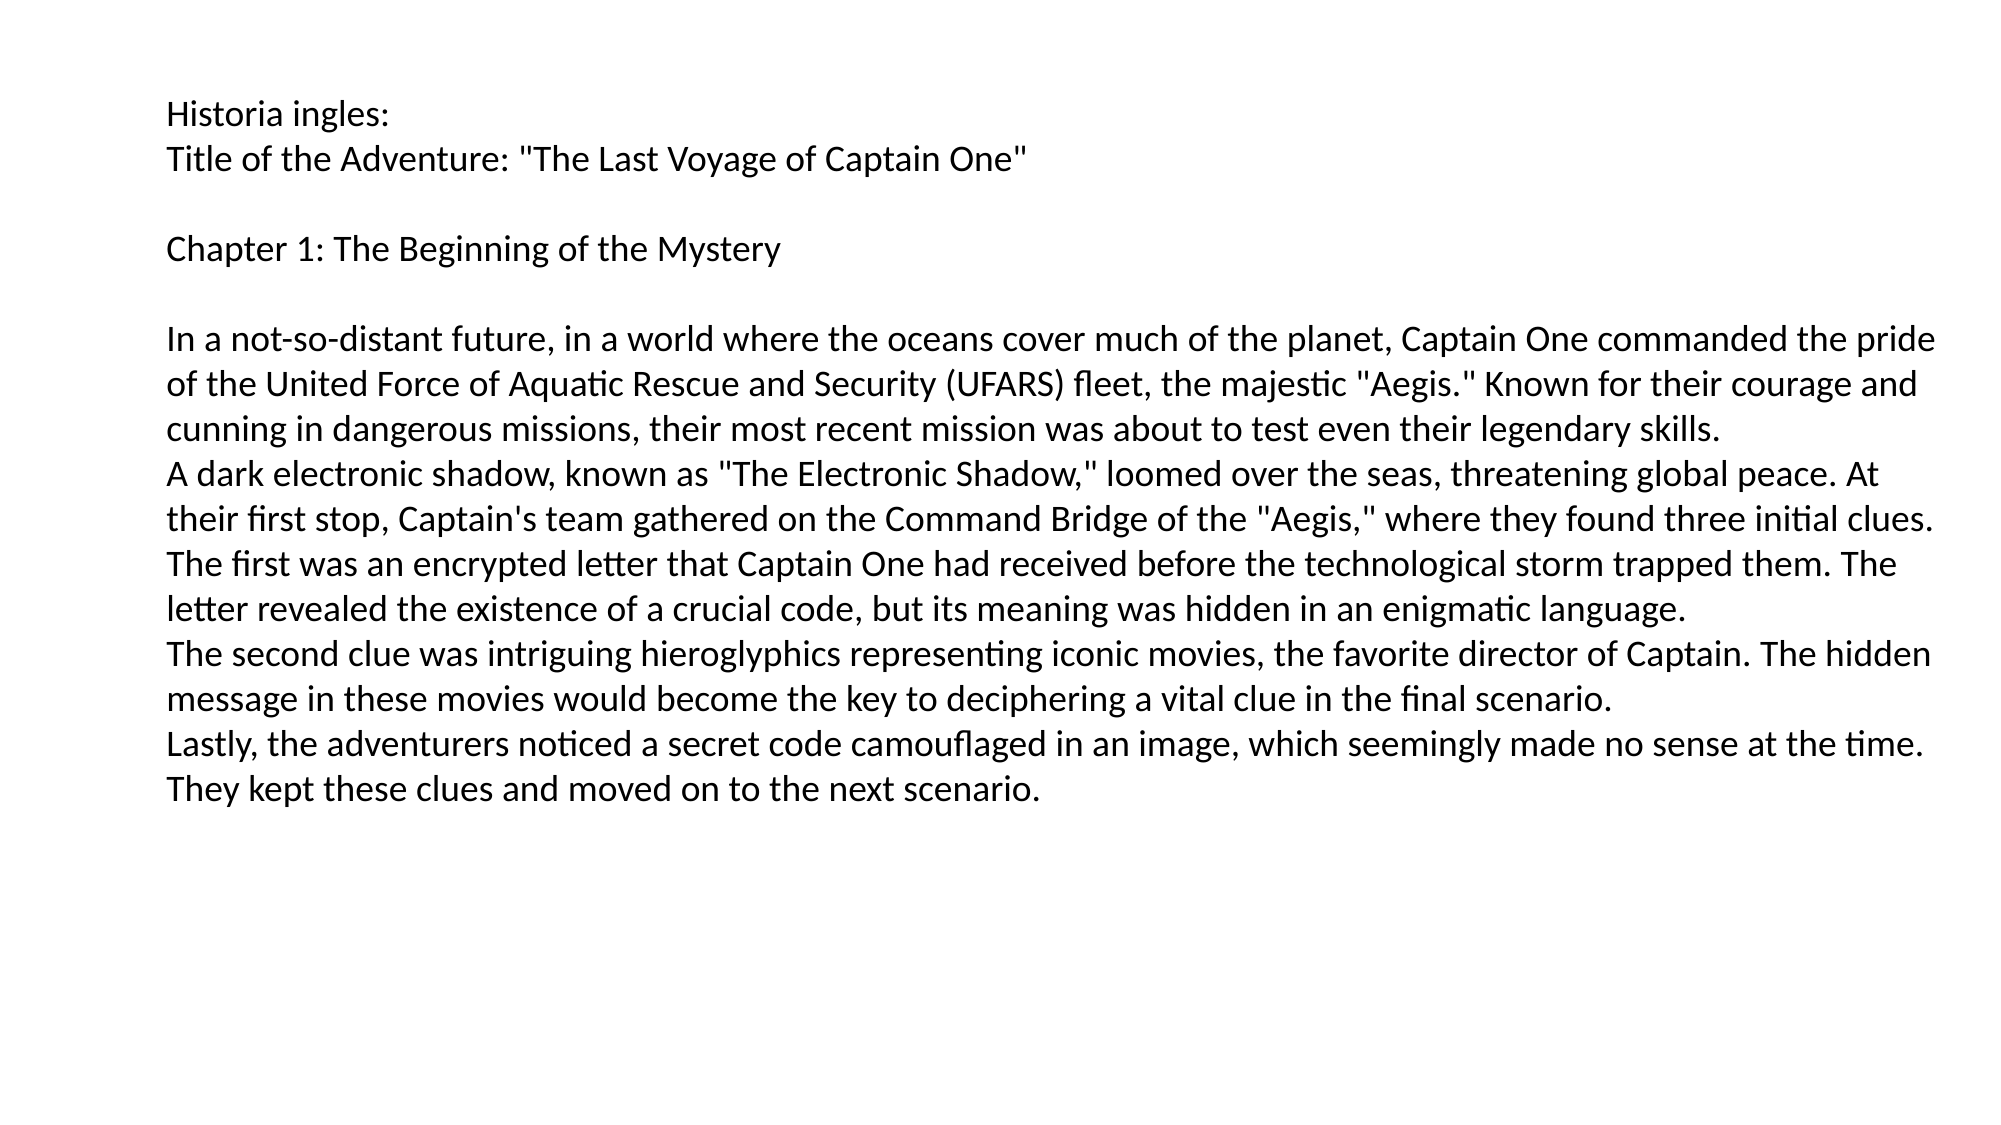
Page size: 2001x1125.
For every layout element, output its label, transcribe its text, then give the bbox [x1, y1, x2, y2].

text_box Historia ingles: Title of the Adventure: "The Last Voyage of Captain One" Chapter 1: The Beginning of the Mystery In a not-so-distant future, in a world where the oceans cover much of the planet, Captain One commanded the pride of the United Force of Aquatic Rescue and Security (UFARS) fleet, the majestic "Aegis." Known for their courage and cunning in dangerous missions, their most recent mission was about to test even their legendary skills. A dark electronic shadow, known as "The Electronic Shadow," loomed over the seas, threatening global peace. At their first stop, Captain's team gathered on the Command Bridge of the "Aegis," where they found three initial clues. The first was an encrypted letter that Captain One had received before the technological storm trapped them. The letter revealed the existence of a crucial code, but its meaning was hidden in an enigmatic language. The second clue was intriguing hieroglyphics representing iconic movies, the favorite director of Captain. The hidden message in these movies would become the key to deciphering a vital clue in the final scenario. Lastly, the adventurers noticed a secret code camouflaged in an image, which seemingly made no sense at the time. They kept these clues and moved on to the next scenario. [151, 81, 1955, 817]
